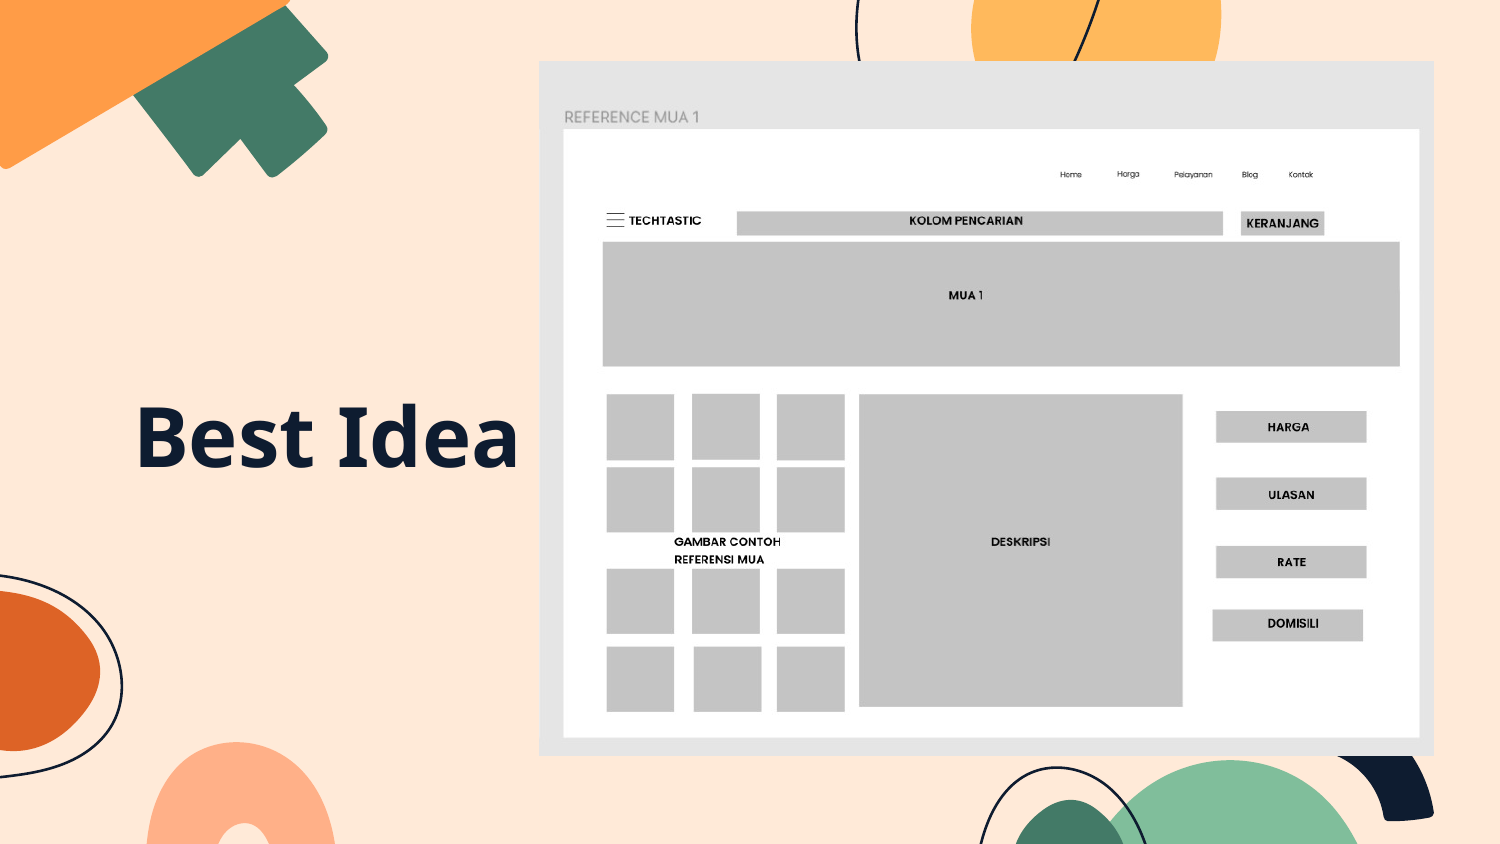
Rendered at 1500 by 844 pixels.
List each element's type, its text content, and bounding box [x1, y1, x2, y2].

title Best Idea ! [118, 387, 533, 482]
picture [538, 61, 1434, 756]
